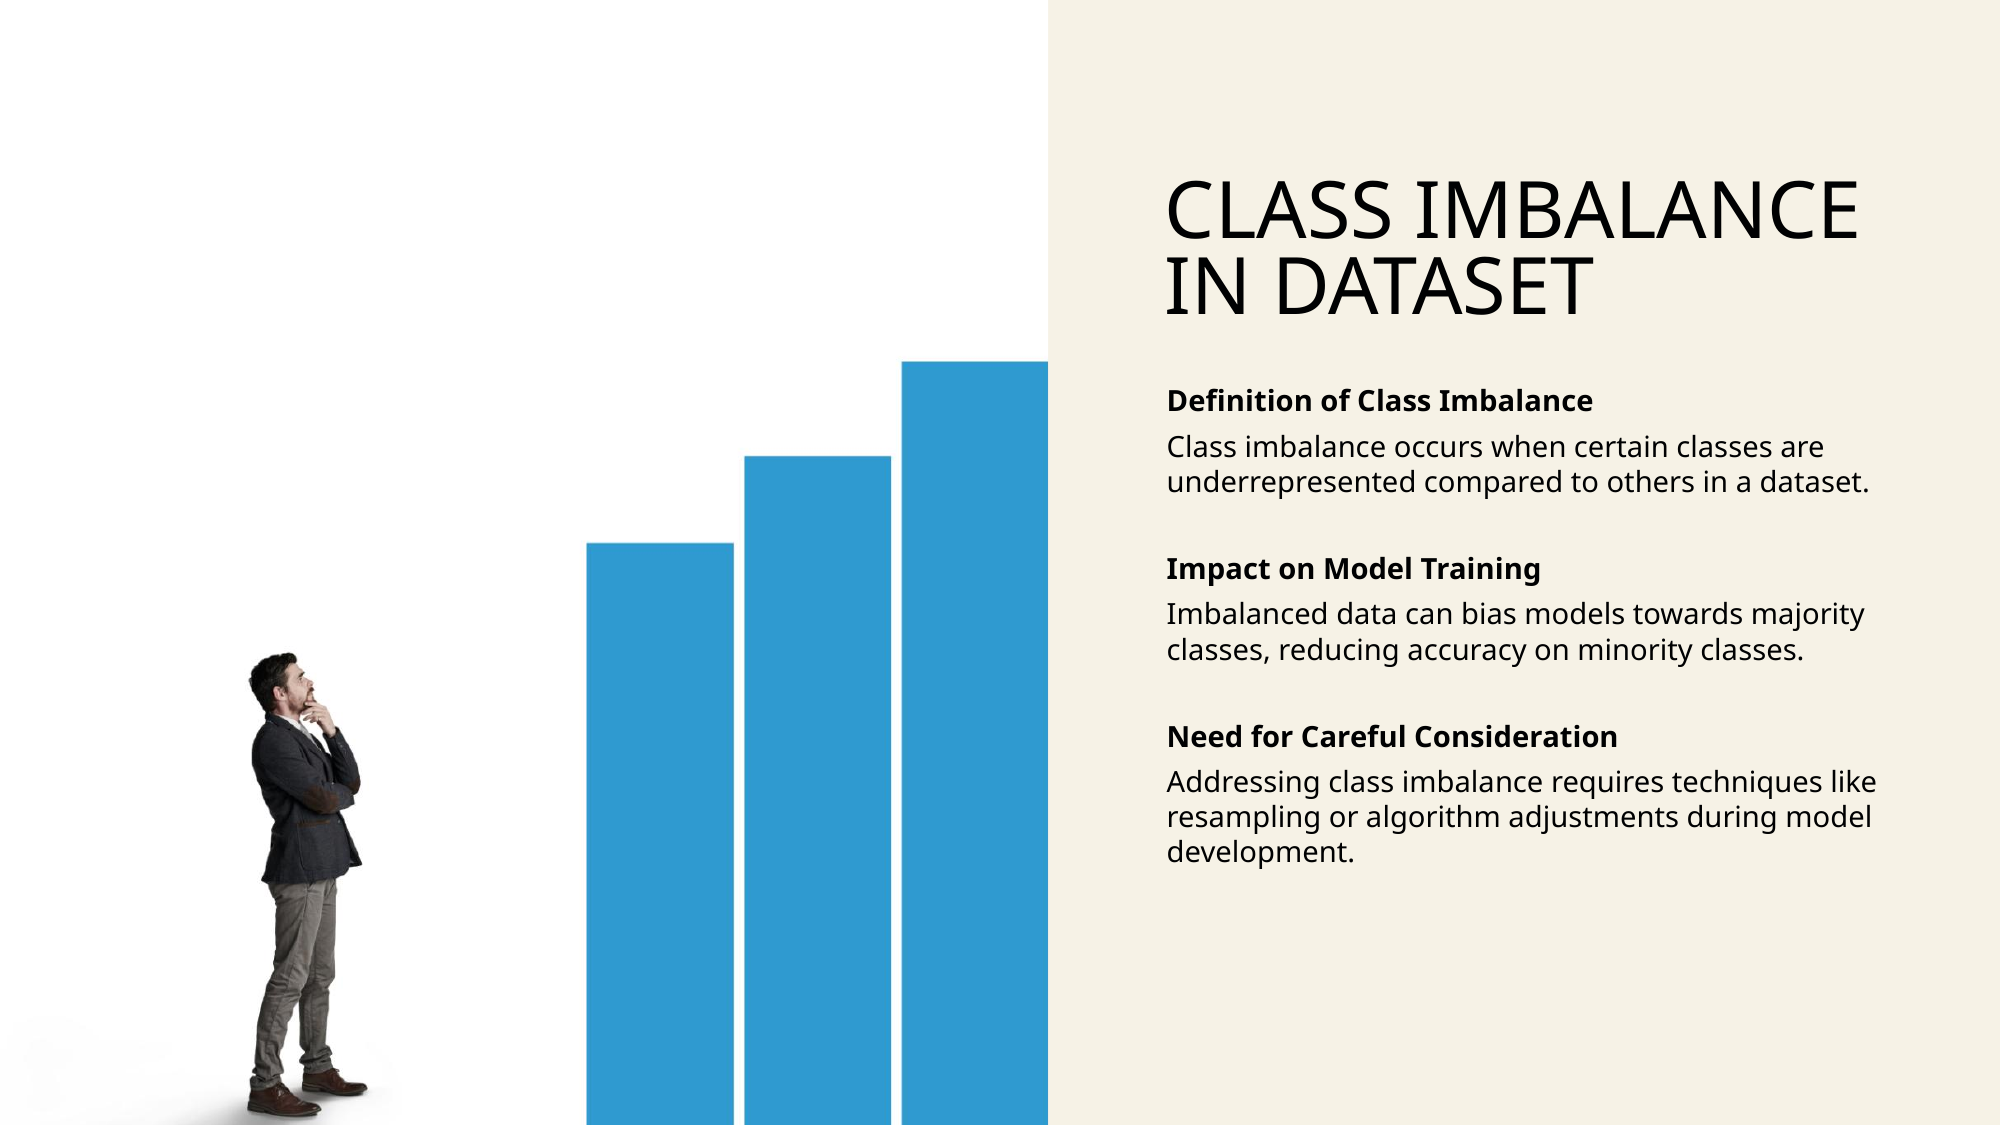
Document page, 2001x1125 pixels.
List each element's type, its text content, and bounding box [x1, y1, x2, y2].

picture [0, 0, 1049, 1125]
title Class Imbalance in Dataset [1149, 112, 1899, 338]
list Definition of Class Imbalance Class imbalance occurs when certain classes are underrepresented compared to others in a dataset. Impact on Model Training Imbalanced data can bias models towards majority classes, reducing accuracy on minority classes. Need for Careful Consideration Addressing class imbalance requires techniques like resampling or algorithm adjustments during model development. [1151, 375, 1900, 1013]
